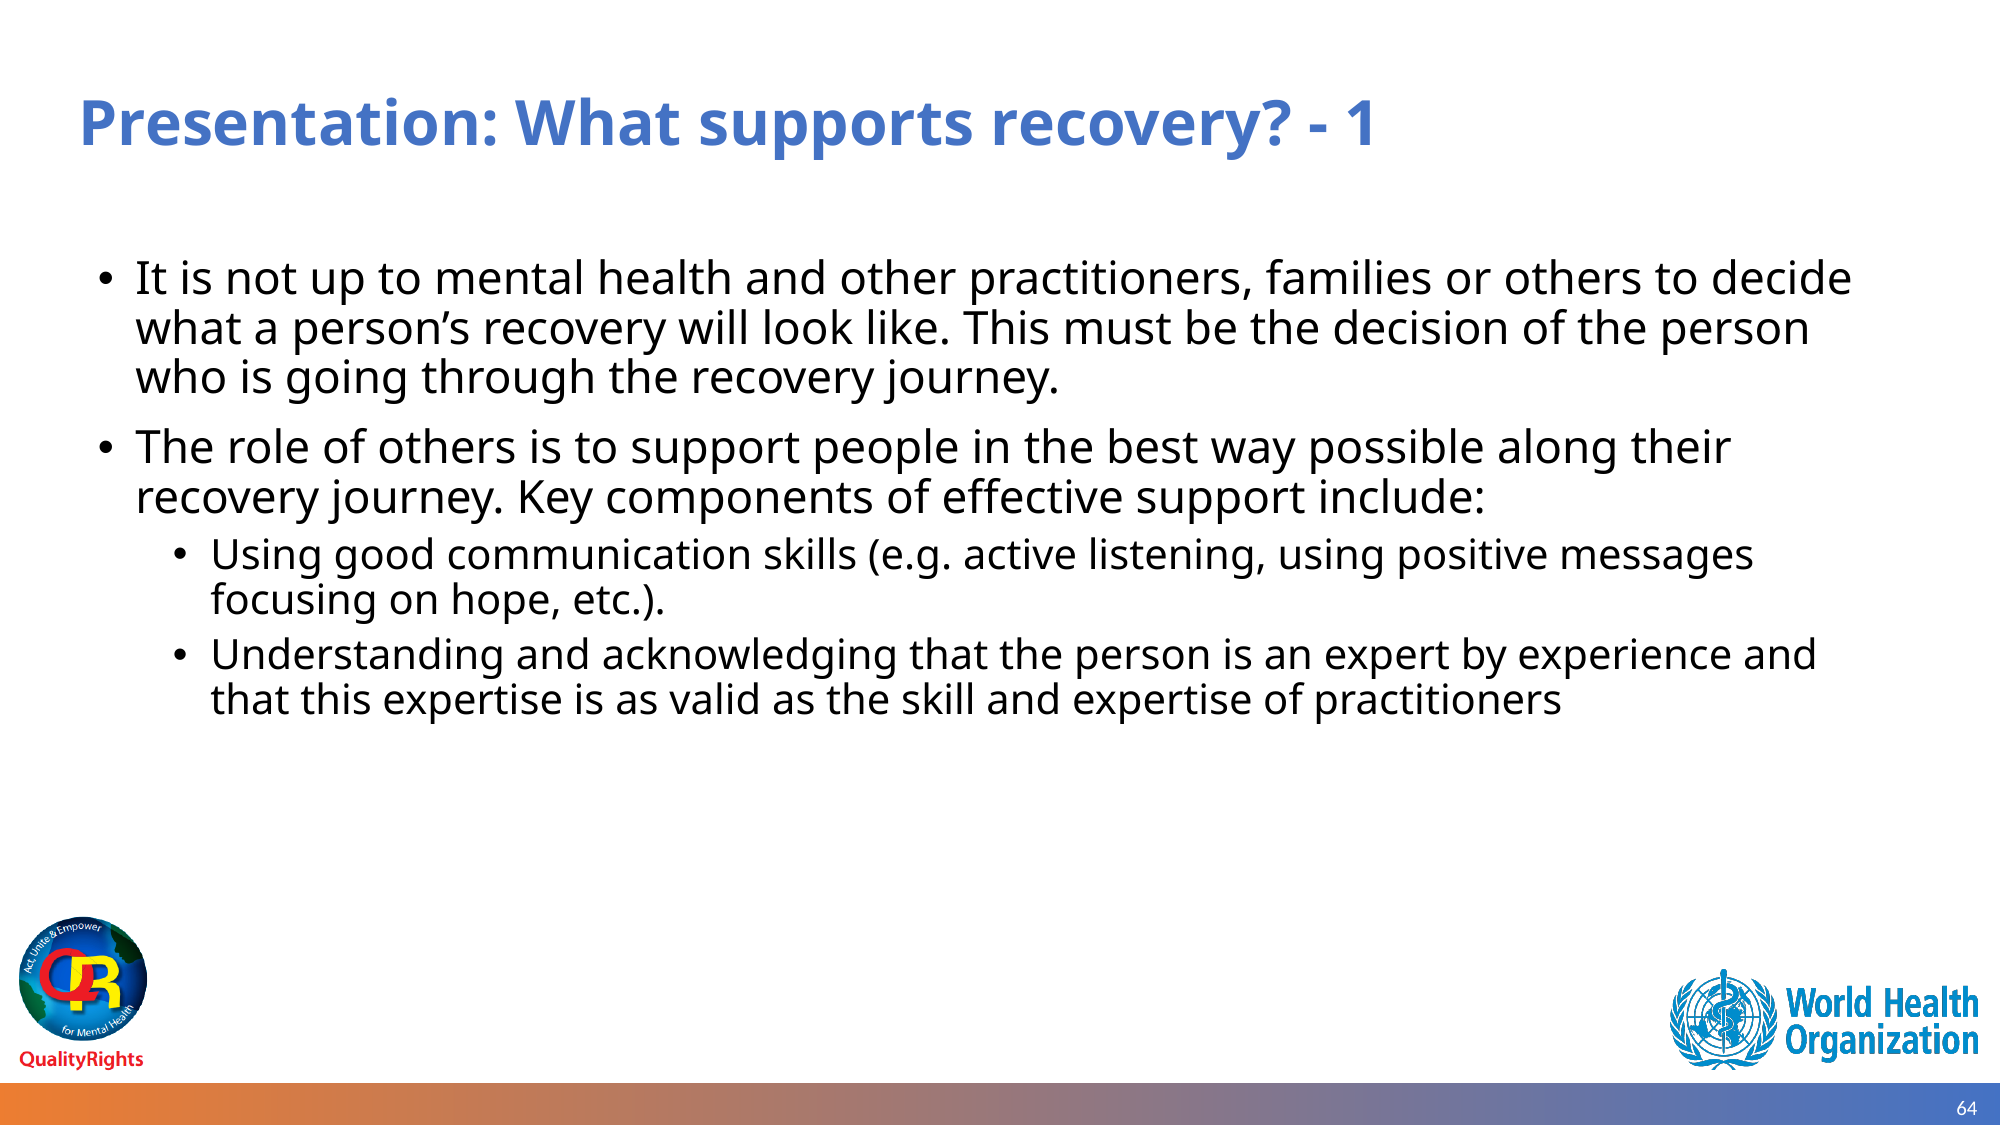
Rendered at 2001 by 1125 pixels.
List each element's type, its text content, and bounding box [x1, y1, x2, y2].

picture [1683, 987, 1697, 1047]
picture [1701, 987, 1710, 992]
picture [1732, 969, 1978, 1070]
picture [1821, 1000, 1826, 1012]
picture [1750, 987, 1762, 1003]
picture [1792, 987, 1797, 1004]
picture [1692, 1031, 1700, 1042]
picture [1716, 1064, 1731, 1070]
picture [1891, 987, 1897, 999]
list It is not up to mental health and other practitioners, families or others to decide what a person’s recovery will look like. This must be the decision of the person who is going through the recovery journey. The role of others is to support people in the best way possible along their recovery journey. Key components of effective support include: Using good communication skills (e.g. active listening, using positive messages focusing on hope, etc.). Understanding and acknowledging that the person is an expert by experience and that this expertise is as valid as the skill and expertise of practitioners [83, 247, 1917, 987]
picture [1670, 987, 1680, 1010]
picture [1958, 1000, 1962, 1012]
picture [0, 899, 162, 1083]
picture [1758, 1004, 1765, 1035]
picture [1860, 1000, 1865, 1012]
picture [1725, 1042, 1747, 1054]
picture [1698, 1047, 1750, 1060]
title Presentation: What supports recovery? - 1 [63, 84, 1671, 156]
picture [1711, 995, 1721, 1004]
picture [1744, 1003, 1751, 1016]
picture [1747, 1019, 1758, 1041]
picture [1706, 1038, 1722, 1046]
picture [1701, 1042, 1722, 1054]
picture [1747, 992, 1758, 1016]
picture [1689, 993, 1706, 1016]
picture [1805, 987, 1811, 1002]
picture [1670, 1030, 1715, 1070]
picture [1704, 1019, 1711, 1031]
picture [1711, 1031, 1722, 1038]
picture [1704, 1004, 1712, 1015]
picture [1738, 1019, 1744, 1030]
picture [1742, 1019, 1751, 1034]
